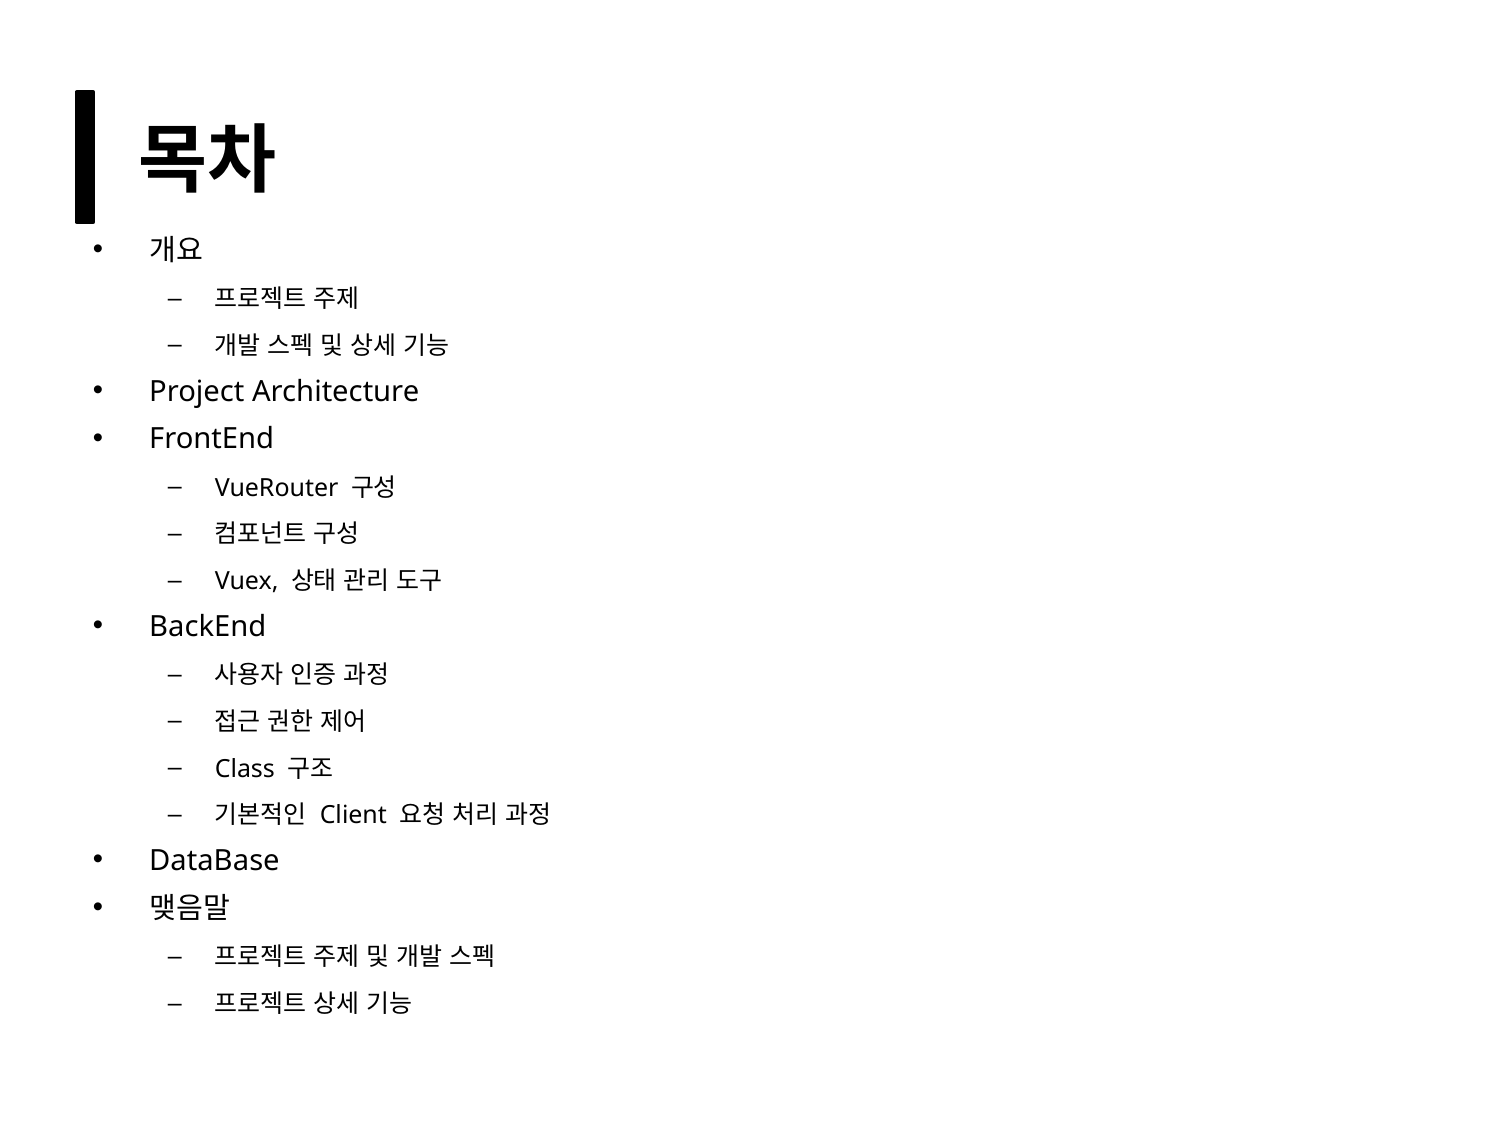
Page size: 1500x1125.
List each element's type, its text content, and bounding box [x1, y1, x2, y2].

text_box 개요 프로젝트 주제 개발 스펙 및 상세 기능 Project Architecture FrontEnd VueRouter 구성 컴포넌트 구성 Vuex, 상태 관리 도구 BackEnd 사용자 인증 과정 접근 권한 제어 Class 구조 기본적인 Client 요청 처리 과정 DataBase 맺음말 프로젝트 주제 및 개발 스펙 프로젝트 상세 기능 [77, 216, 1437, 1056]
text_box 목차 [123, 104, 292, 209]
text_box [75, 90, 95, 224]
